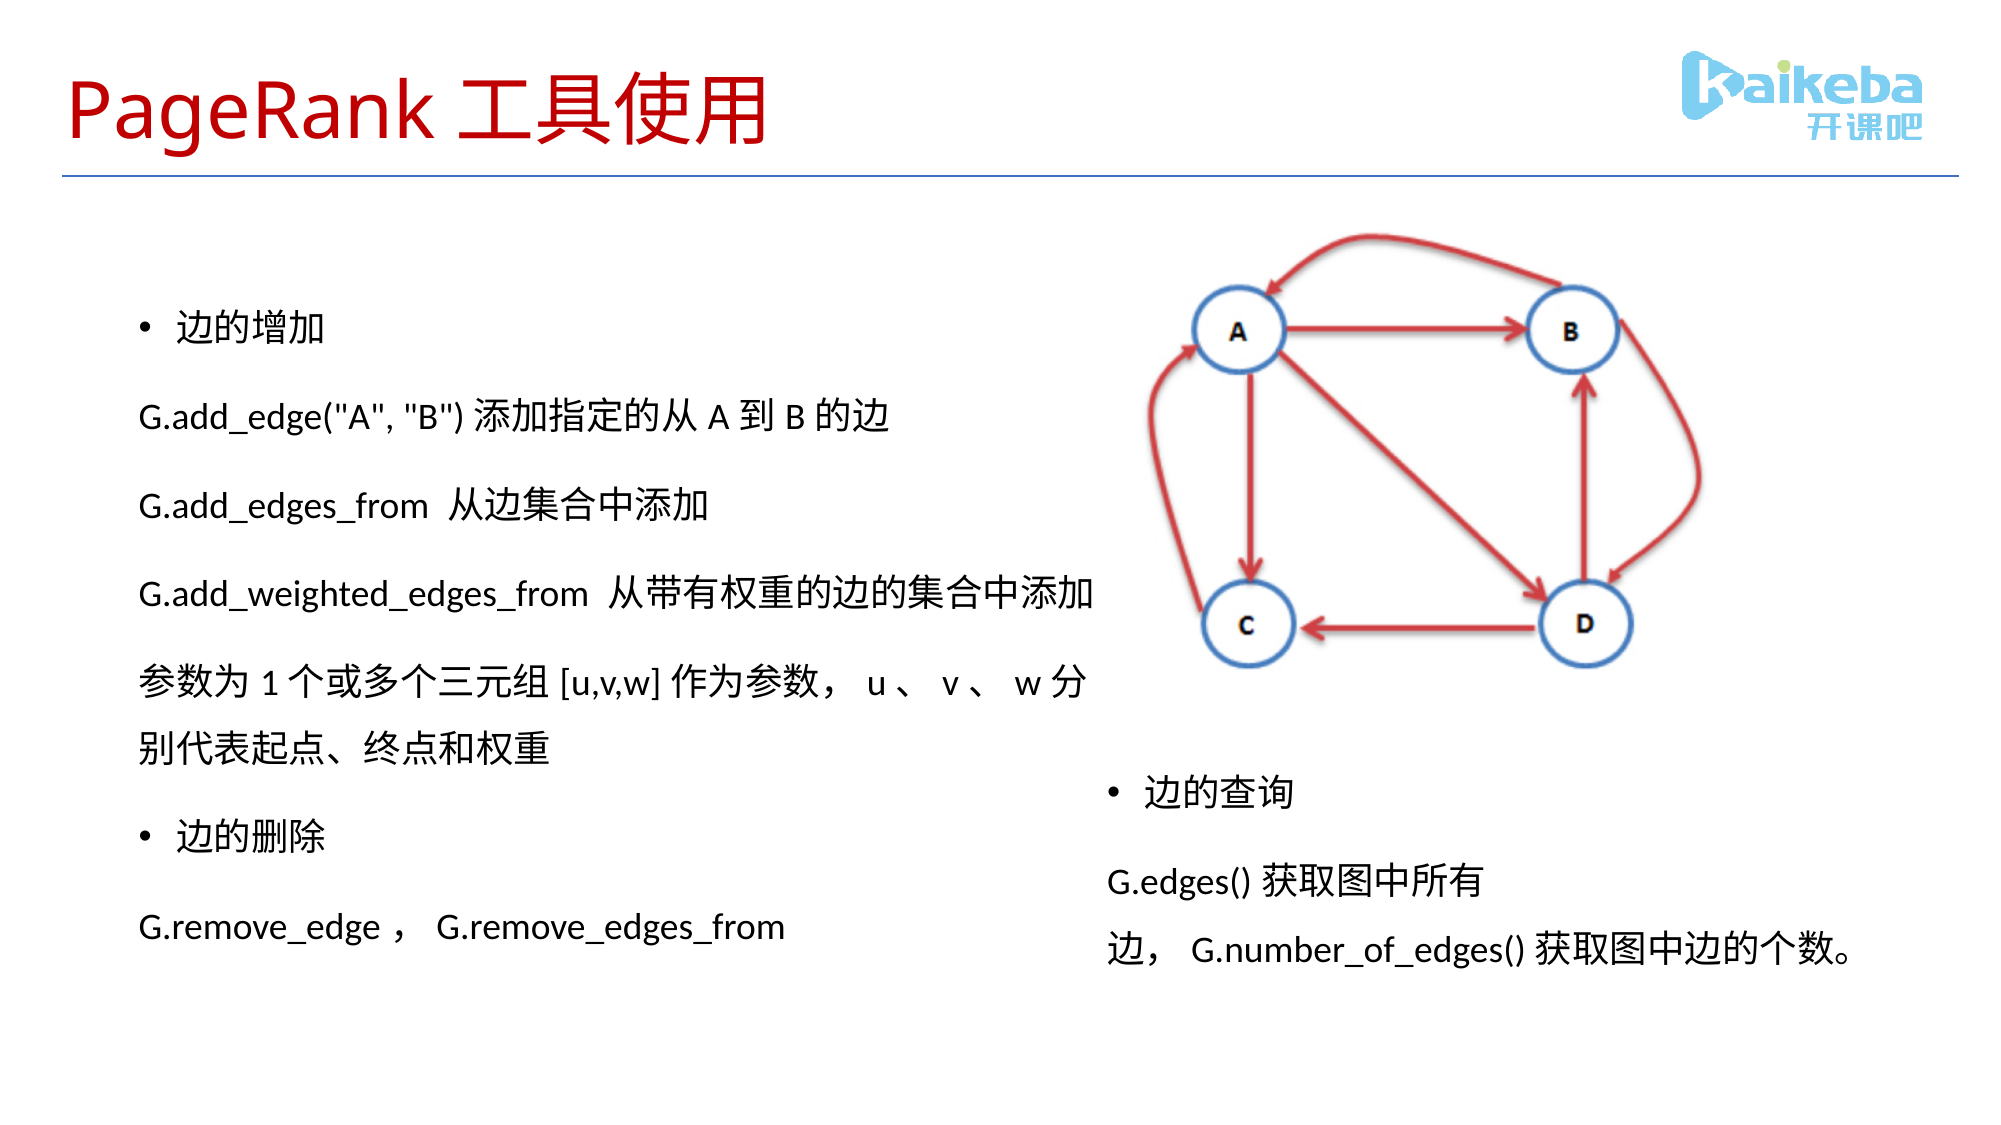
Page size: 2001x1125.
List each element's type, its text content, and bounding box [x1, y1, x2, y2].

text_box 边的查询 G.edges()获取图中所有边，G.number_of_edges()获取图中边的个数。 [1099, 739, 1855, 1045]
title PageRank工具使用 [57, 59, 1728, 167]
text_box 边的增加 G.add_edge("A", "B")添加指定的从A到B的边 G.add_edges_from 从边集合中添加 G.add_weighted_edges_from 从带有权重的边的集合中添加 参数为1个或多个三元组[u,v,w]作为参数，u、v、w分别代表起点、终点和权重 边的删除 G.remove_edge，G.remove_edges_from [131, 274, 1126, 965]
picture [1125, 229, 1714, 682]
